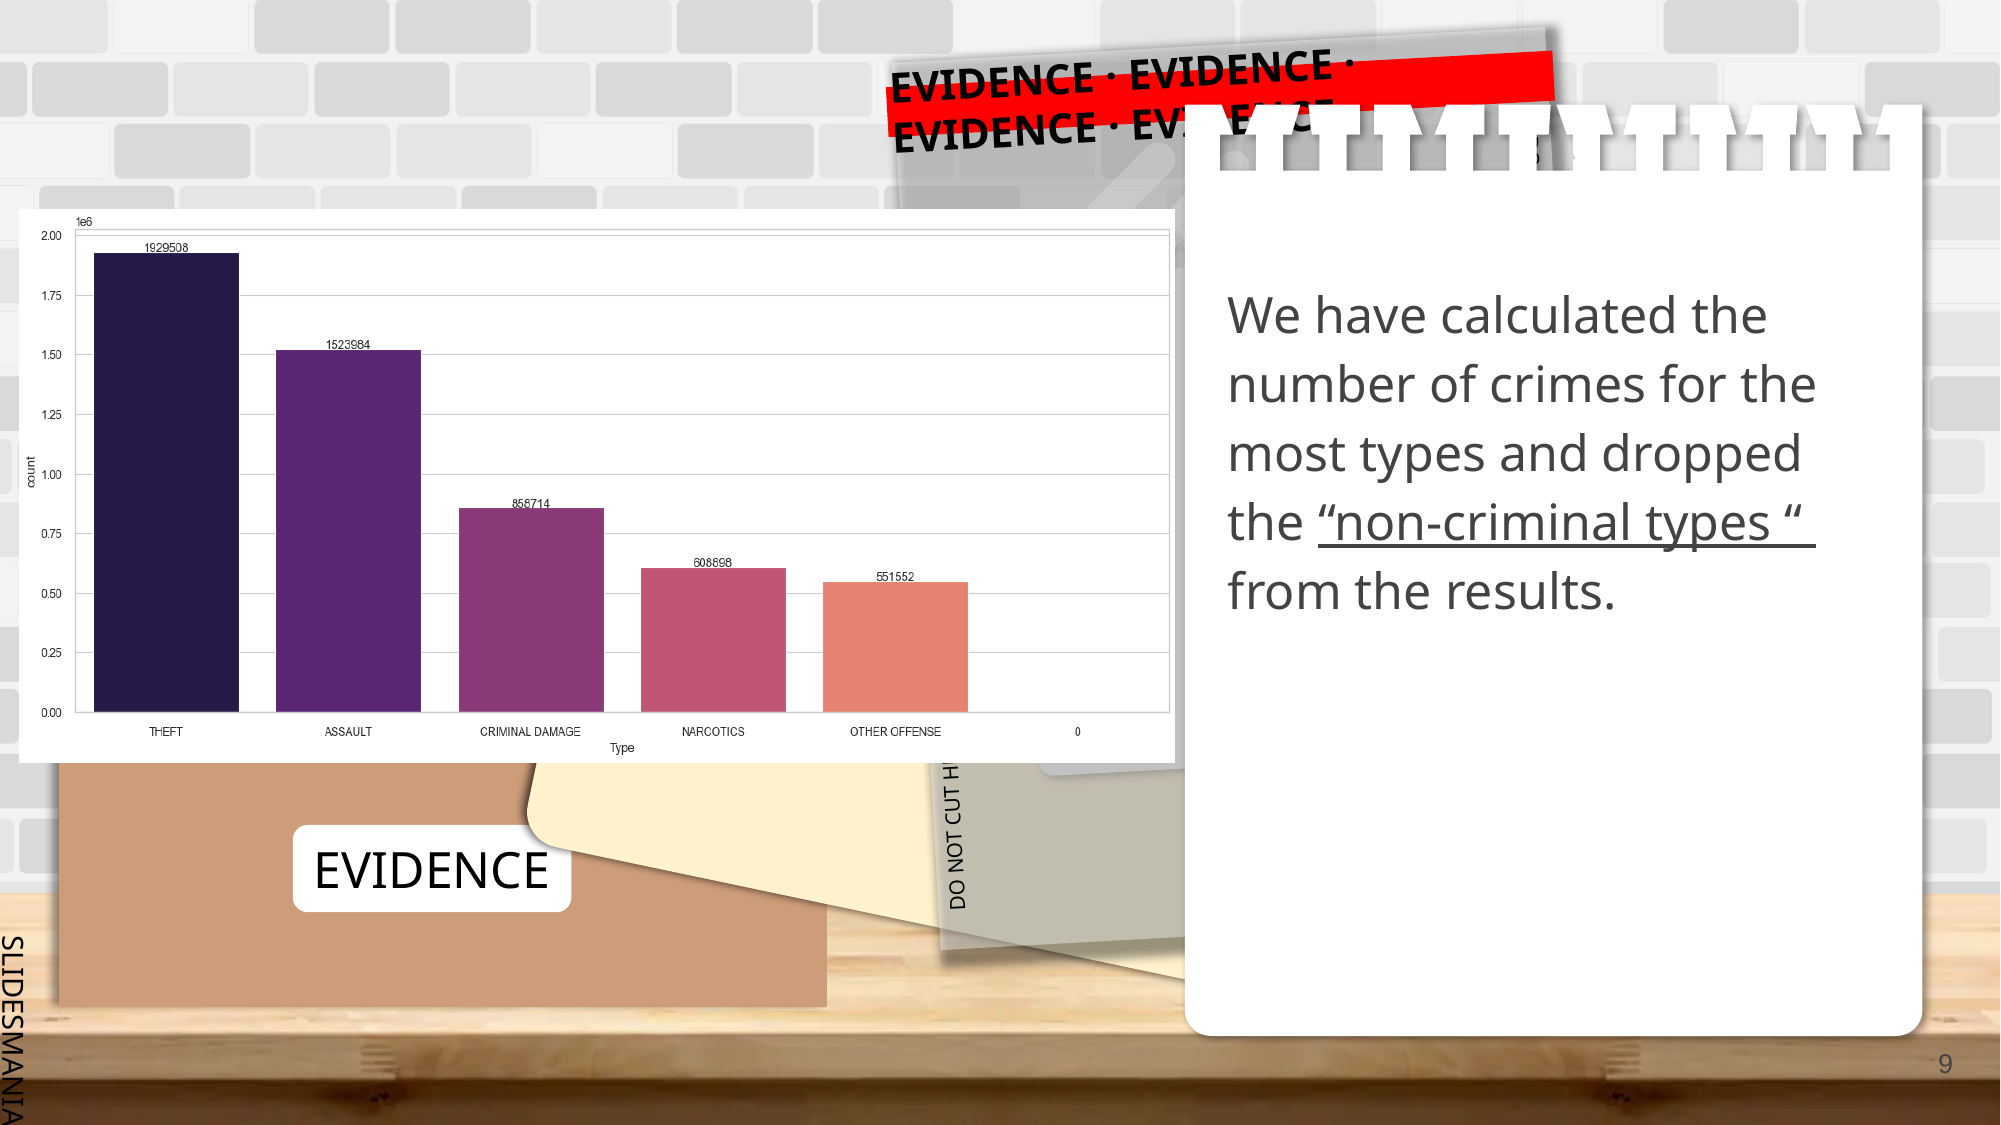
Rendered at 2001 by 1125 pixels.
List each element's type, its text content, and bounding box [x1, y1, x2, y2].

picture [11, 1114, 19, 1120]
picture [0, 0, 2001, 1125]
slide_number 9 [1853, 1019, 1974, 1106]
list We have calculated the number of crimes for the most types and dropped the “non-criminal types “ from the results. [1207, 254, 1906, 969]
